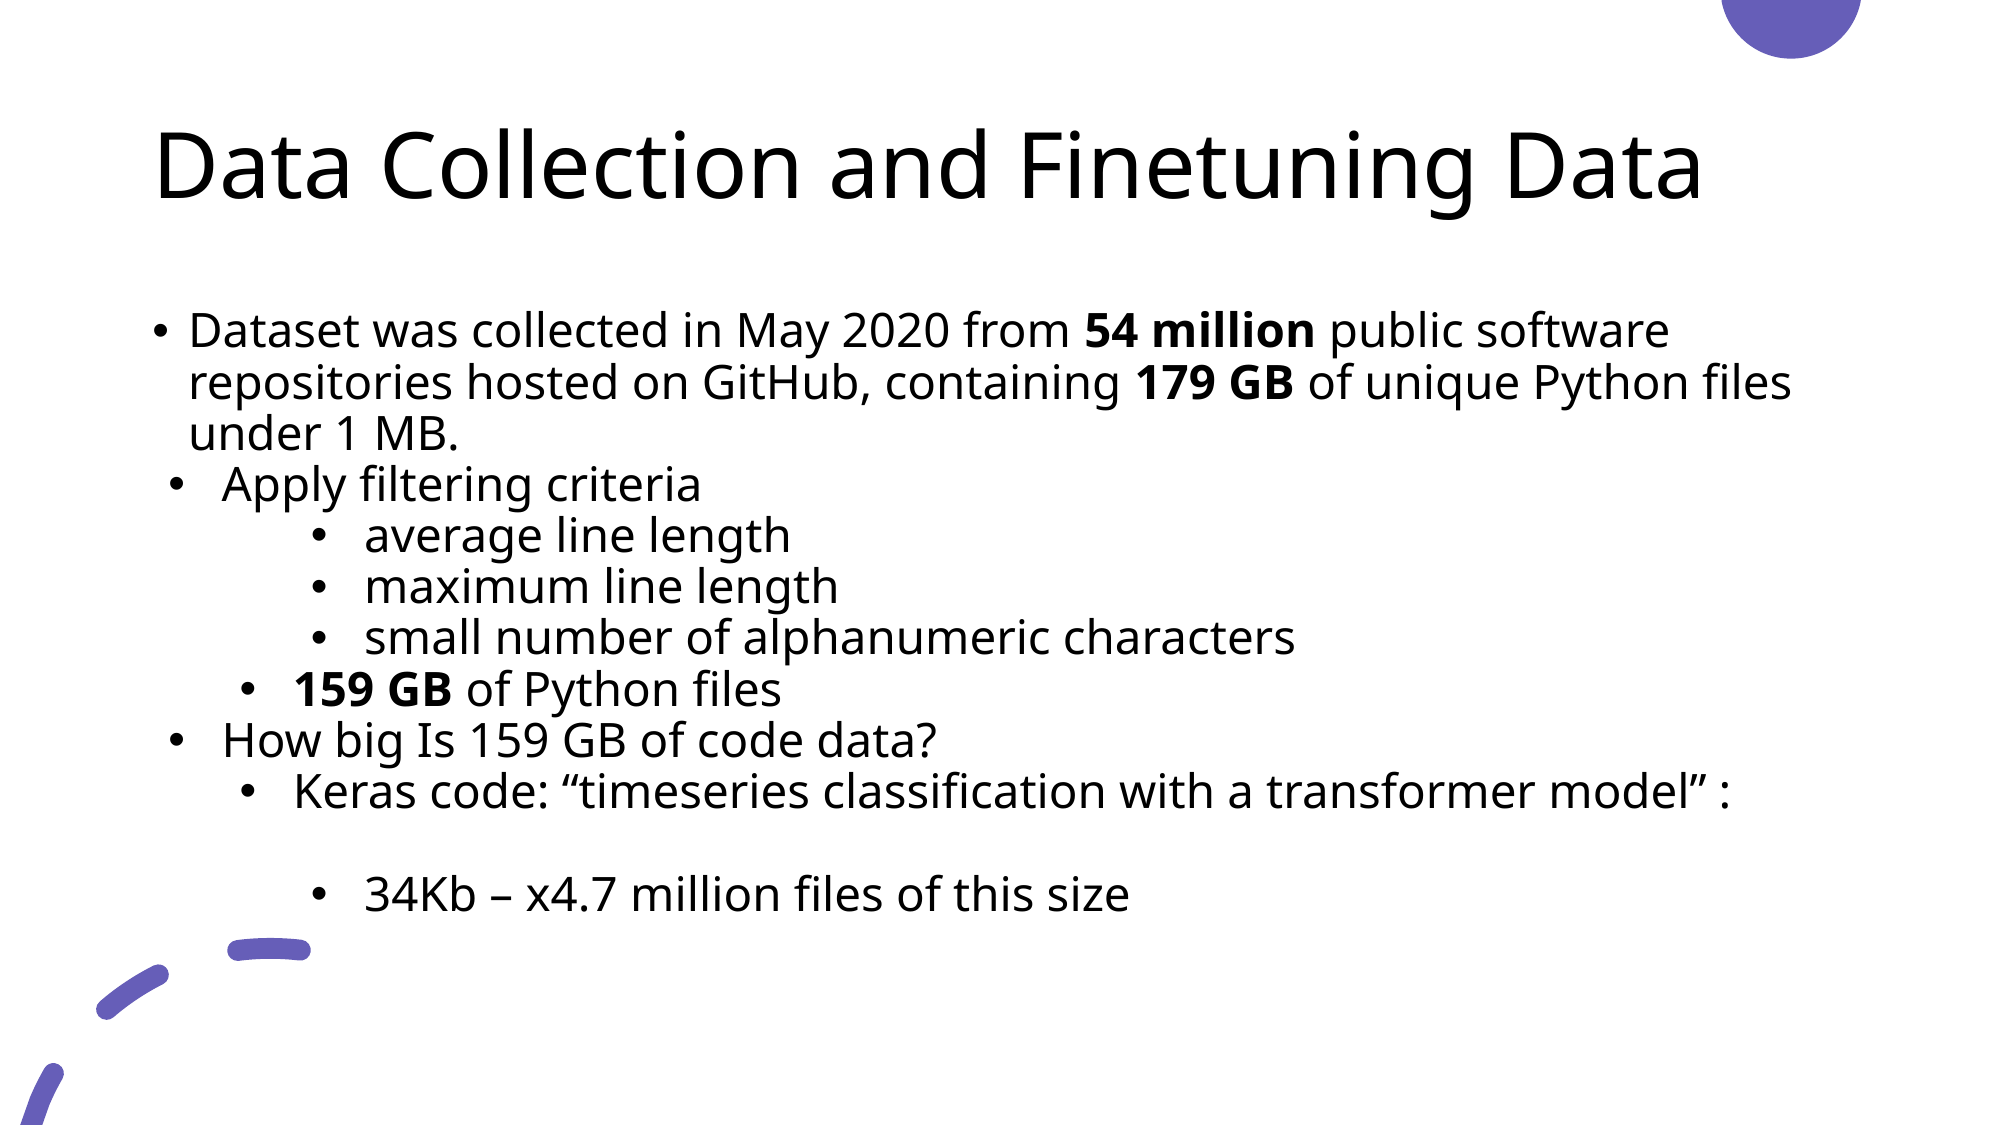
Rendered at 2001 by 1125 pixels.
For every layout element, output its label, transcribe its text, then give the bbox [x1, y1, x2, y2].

list Dataset was collected in May 2020 from 54 million public software repositories hosted on GitHub, containing 179 GB of unique Python files under 1 MB. Apply filtering criteria average line length maximum line length small number of alphanumeric characters 159 GB of Python files How big Is 159 GB of code data? Keras code: “timeseries classification with a transformer model” : 34Kb – x4.7 million files of this size [137, 299, 1863, 933]
title Data Collection and Finetuning Data [137, 59, 1863, 278]
